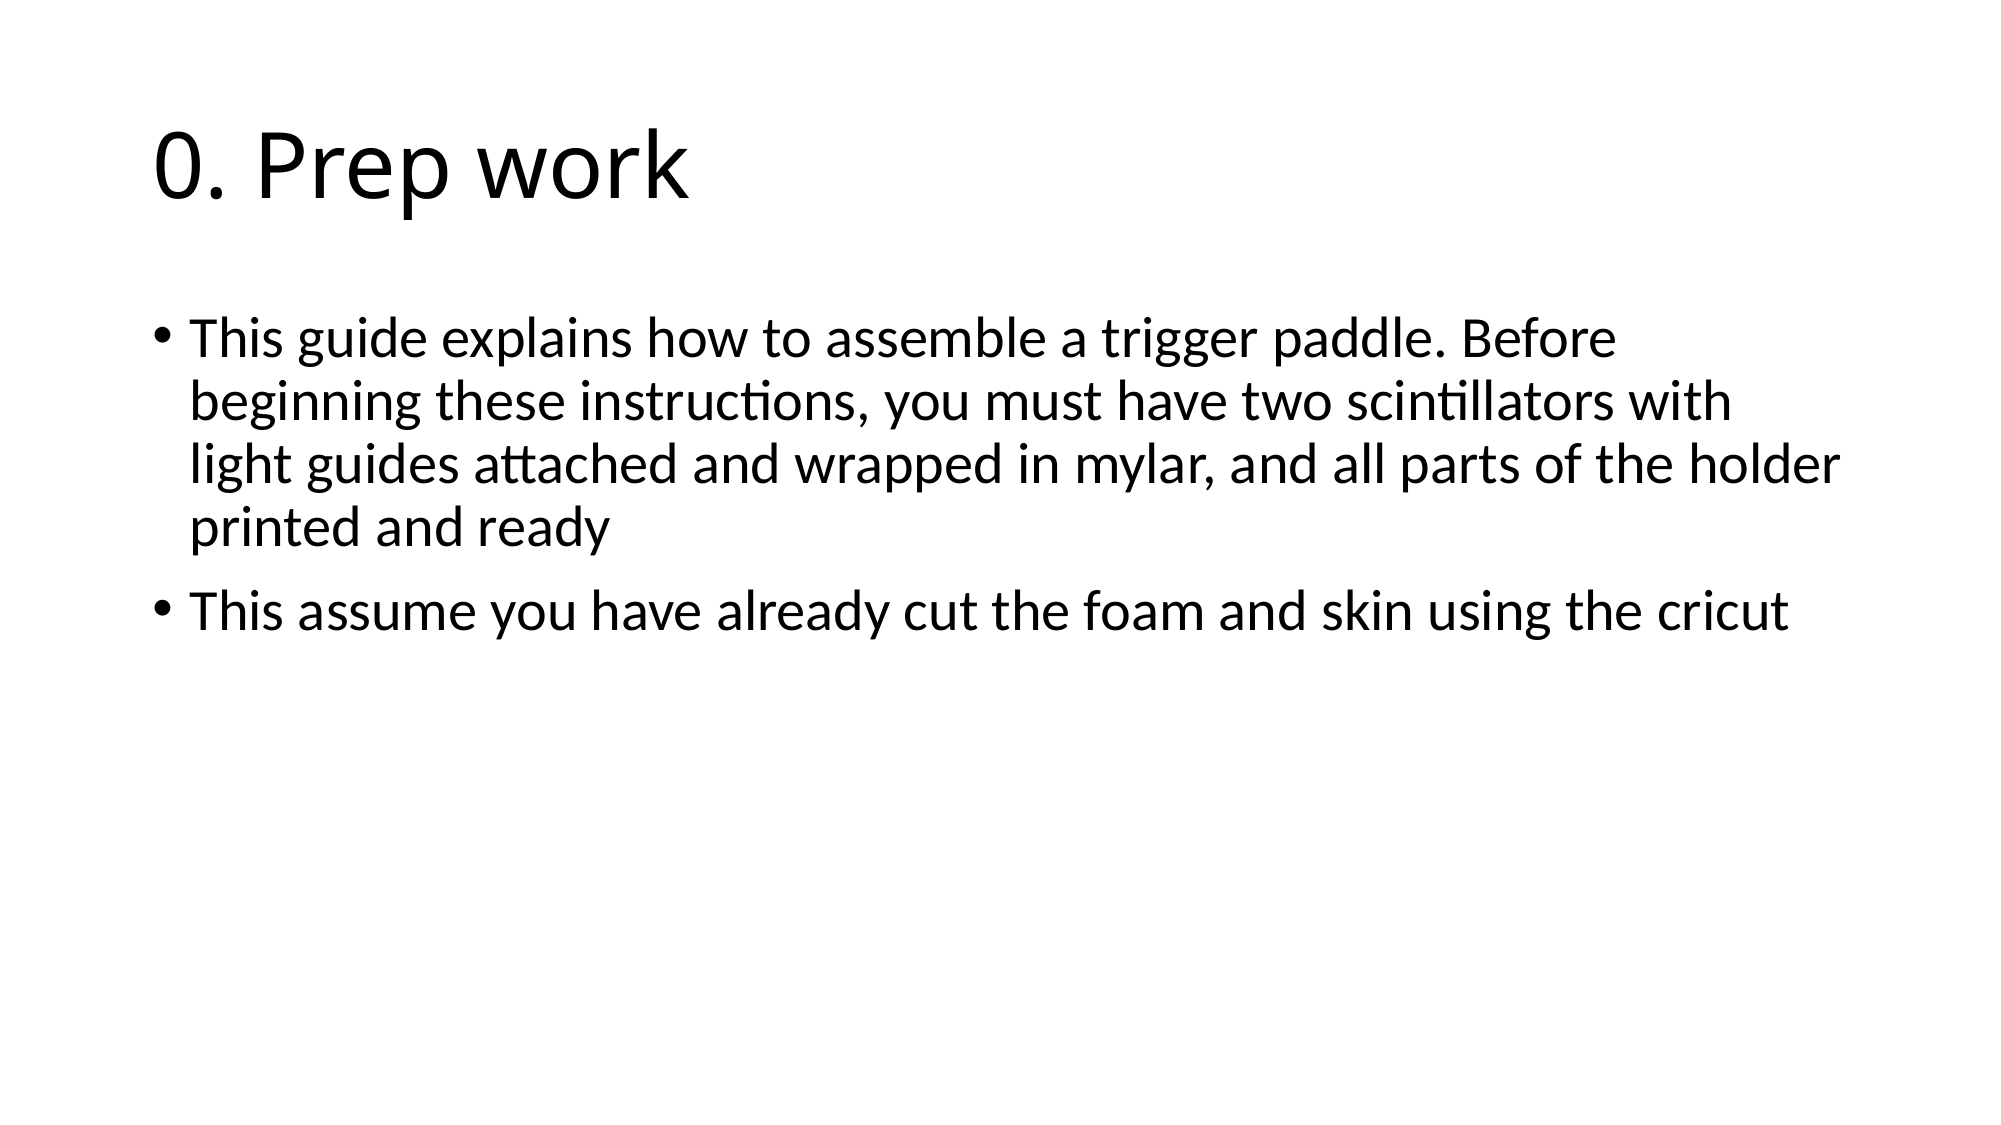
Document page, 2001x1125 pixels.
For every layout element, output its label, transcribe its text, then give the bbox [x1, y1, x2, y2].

title 0. Prep work [137, 59, 1863, 278]
list This guide explains how to assemble a trigger paddle. Before beginning these instructions, you must have two scintillators with light guides attached and wrapped in mylar, and all parts of the holder printed and ready This assume you have already cut the foam and skin using the cricut [137, 299, 1863, 1014]
